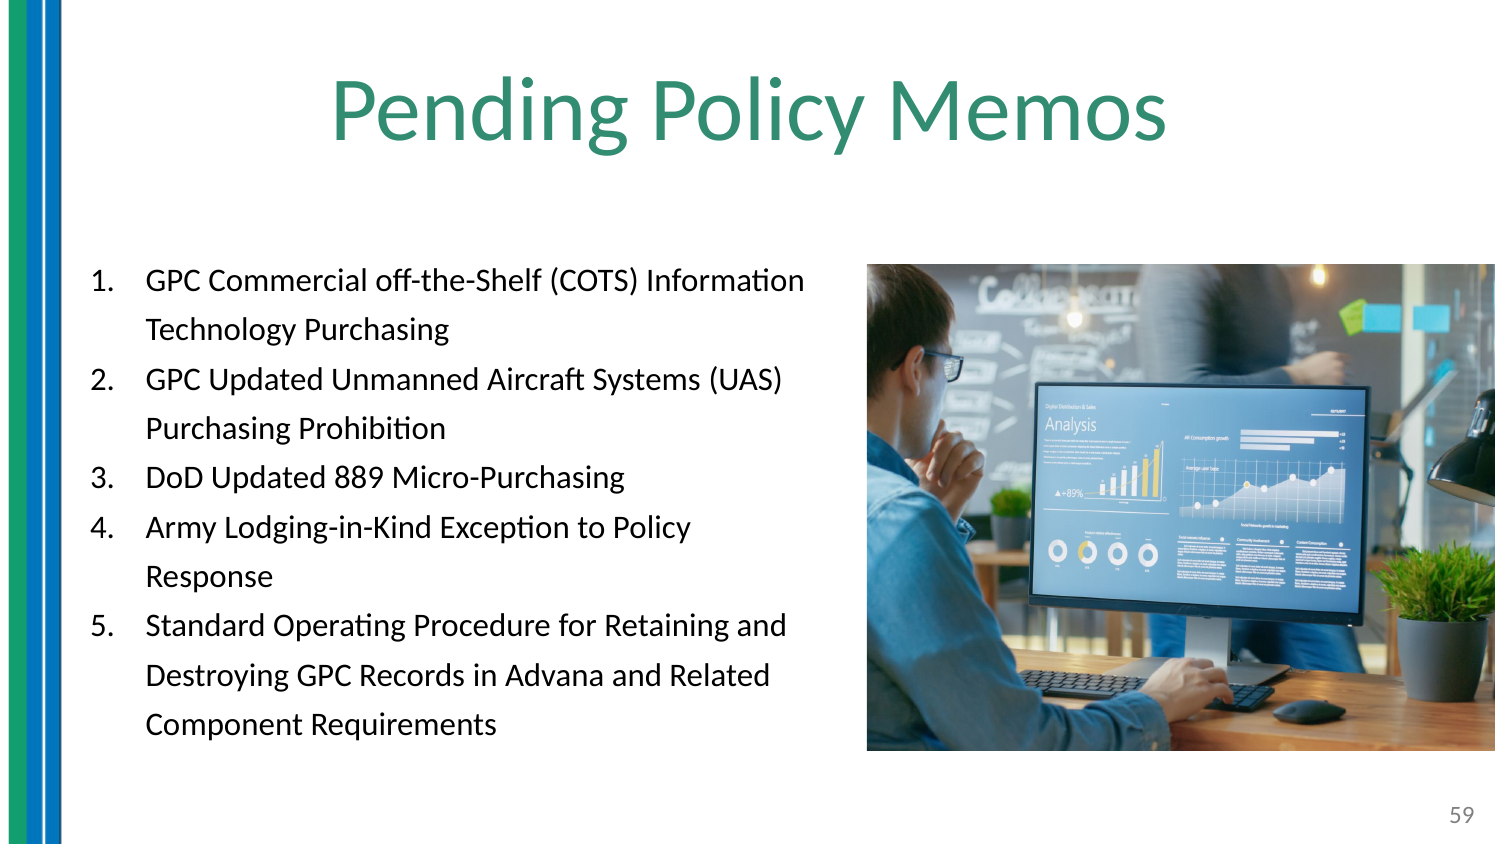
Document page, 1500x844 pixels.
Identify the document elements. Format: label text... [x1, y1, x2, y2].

picture [0, 0, 26, 844]
list GPC Commercial off-the-Shelf (COTS) Information Technology Purchasing GPC Updated Unmanned Aircraft Systems (UAS) Purchasing Prohibition DoD Updated 889 Micro-Purchasing Army Lodging-in-Kind Exception to Policy Response Standard Operating Procedure for Retaining and Destroying GPC Records in Advana and Related Component Requirements [75, 196, 843, 754]
picture [29, 0, 1500, 844]
title Pending Policy Memos [75, 33, 1425, 175]
